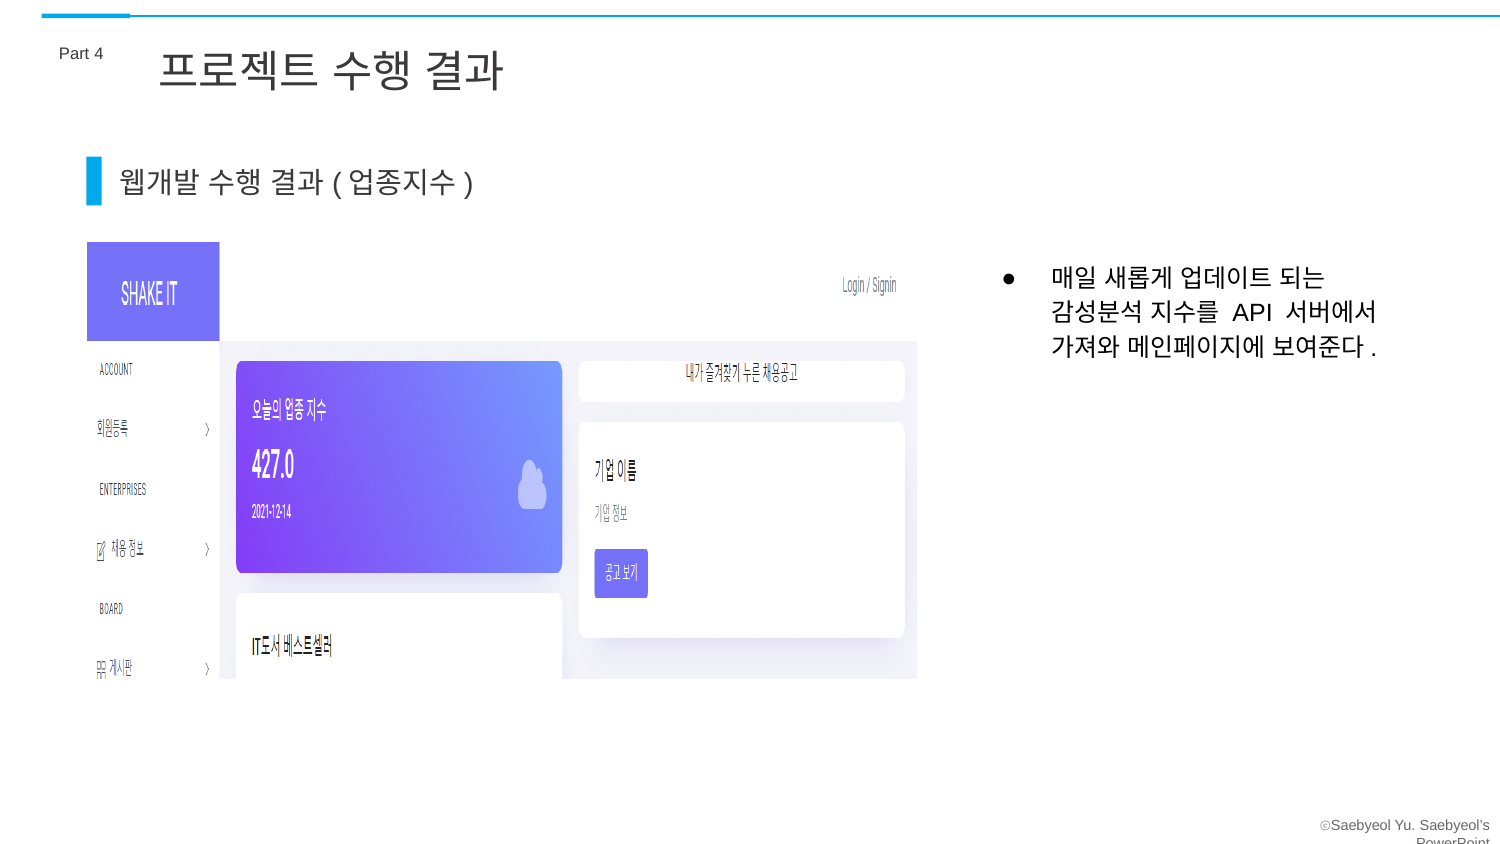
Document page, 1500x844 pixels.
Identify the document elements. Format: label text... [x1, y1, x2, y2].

text_box 매일 새롭게 업데이트 되는 감성분석 지수를 API 서버에서 가져와 메인페이지에 보여준다. [961, 242, 1439, 377]
text_box [41, 13, 131, 19]
picture [87, 242, 917, 679]
text_box 웹개발 수행 결과(업종지수) [108, 158, 503, 205]
text_box Part 4 [47, 37, 124, 69]
text_box [86, 156, 102, 206]
text_box 프로젝트 수행 결과 [147, 37, 549, 102]
